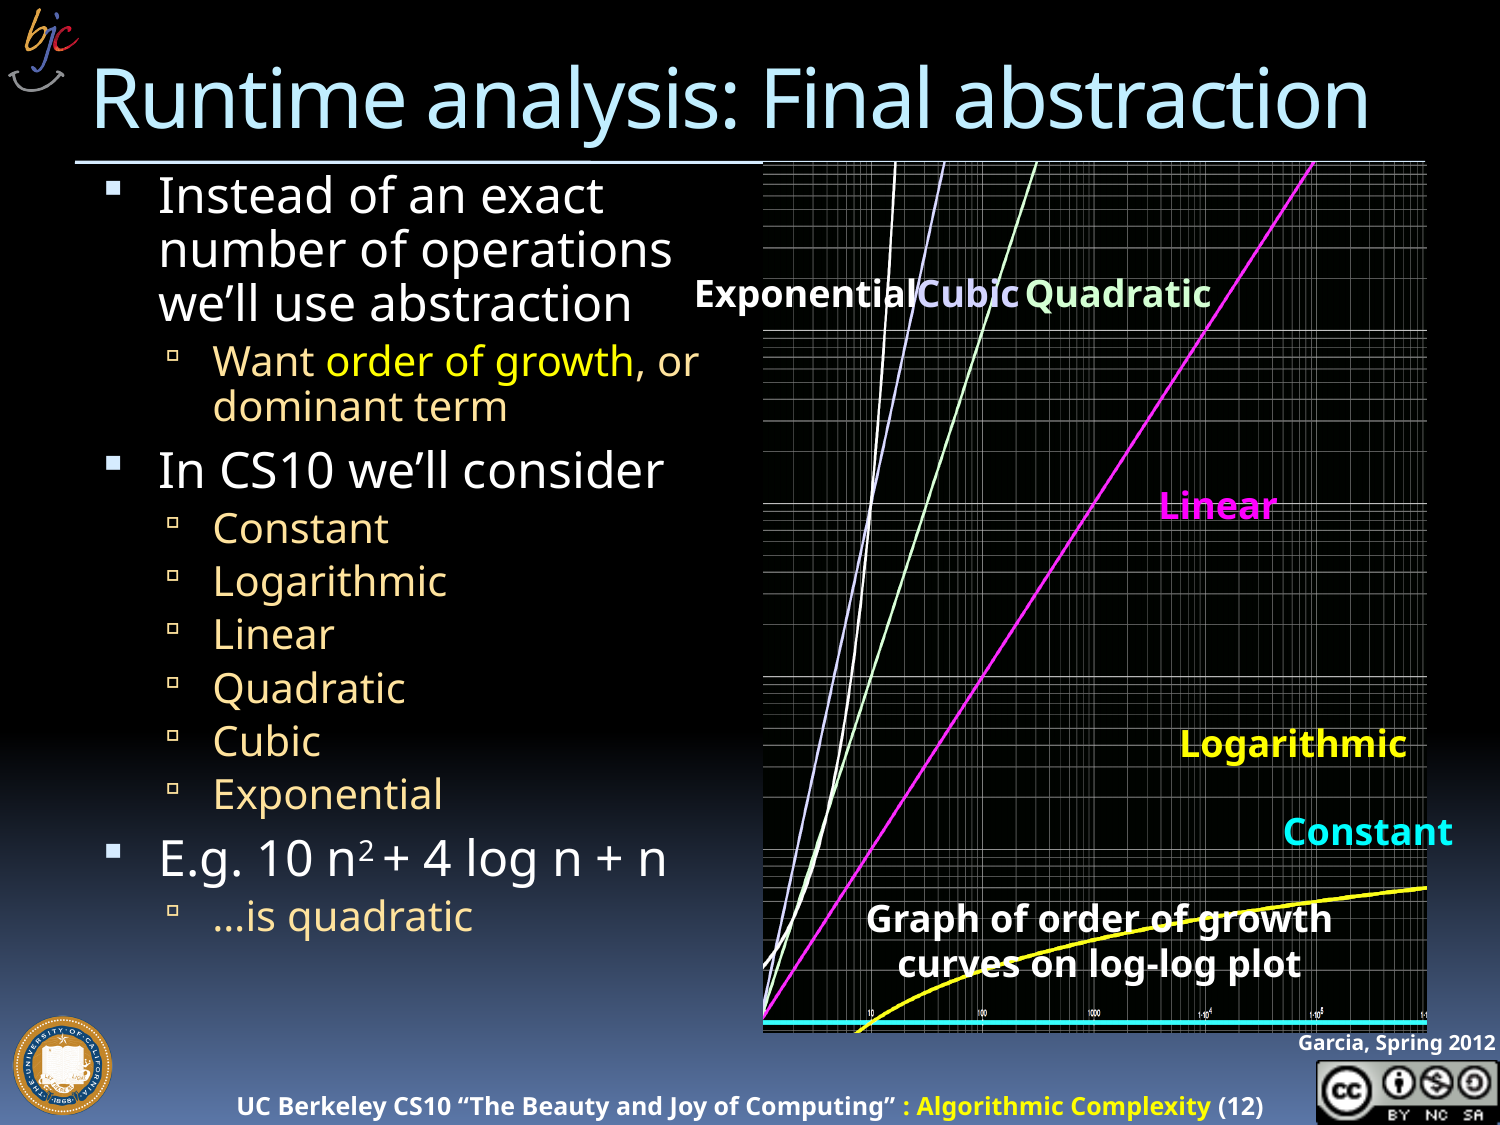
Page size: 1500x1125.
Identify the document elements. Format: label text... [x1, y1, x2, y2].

picture [8, 8, 79, 92]
list Instead of an exact number of operations we’ll use abstraction Want order of growth, or dominant term In CS10 we’ll consider Constant Logarithmic Linear Quadratic Cubic Exponential E.g. 10 n2 + 4 log n + n …is quadratic [75, 163, 739, 1034]
picture [12, 1015, 113, 1116]
title Runtime analysis: Final abstraction [75, 37, 1425, 163]
text_box Exponential [662, 262, 755, 338]
text_box Constant [1436, 799, 1500, 875]
picture [1316, 1060, 1500, 1125]
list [763, 162, 1427, 1034]
